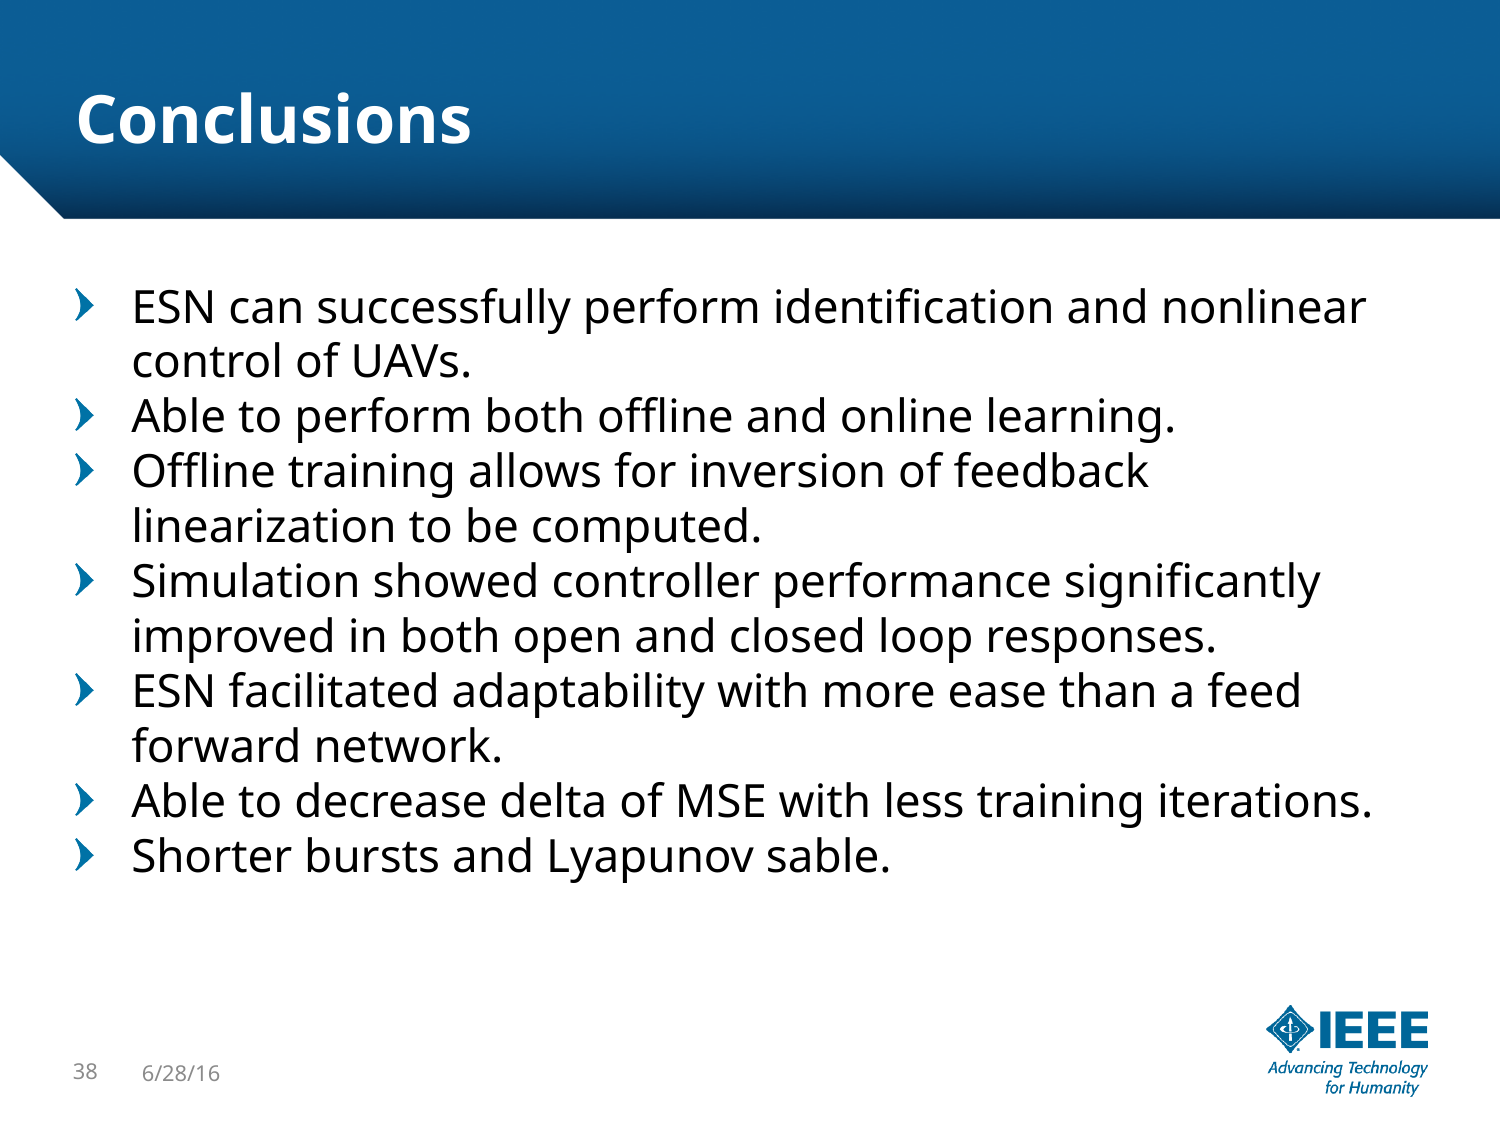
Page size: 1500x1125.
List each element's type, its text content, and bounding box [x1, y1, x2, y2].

text_box ESN can successfully perform identification and nonlinear control of UAVs. Able to perform both offline and online learning. Offline training allows for inversion of feedback linearization to be computed. Simulation showed controller performance significantly improved in both open and closed loop responses. ESN facilitated adaptability with more ease than a feed forward network. Able to decrease delta of MSE with less training iterations. Shorter bursts and Lyapunov sable. [60, 269, 1435, 986]
text_box Conclusions [60, 32, 1435, 201]
text_box 6/28/16 [141, 1042, 411, 1102]
text_box <number> [72, 1042, 132, 1102]
picture [0, 0, 1500, 1125]
